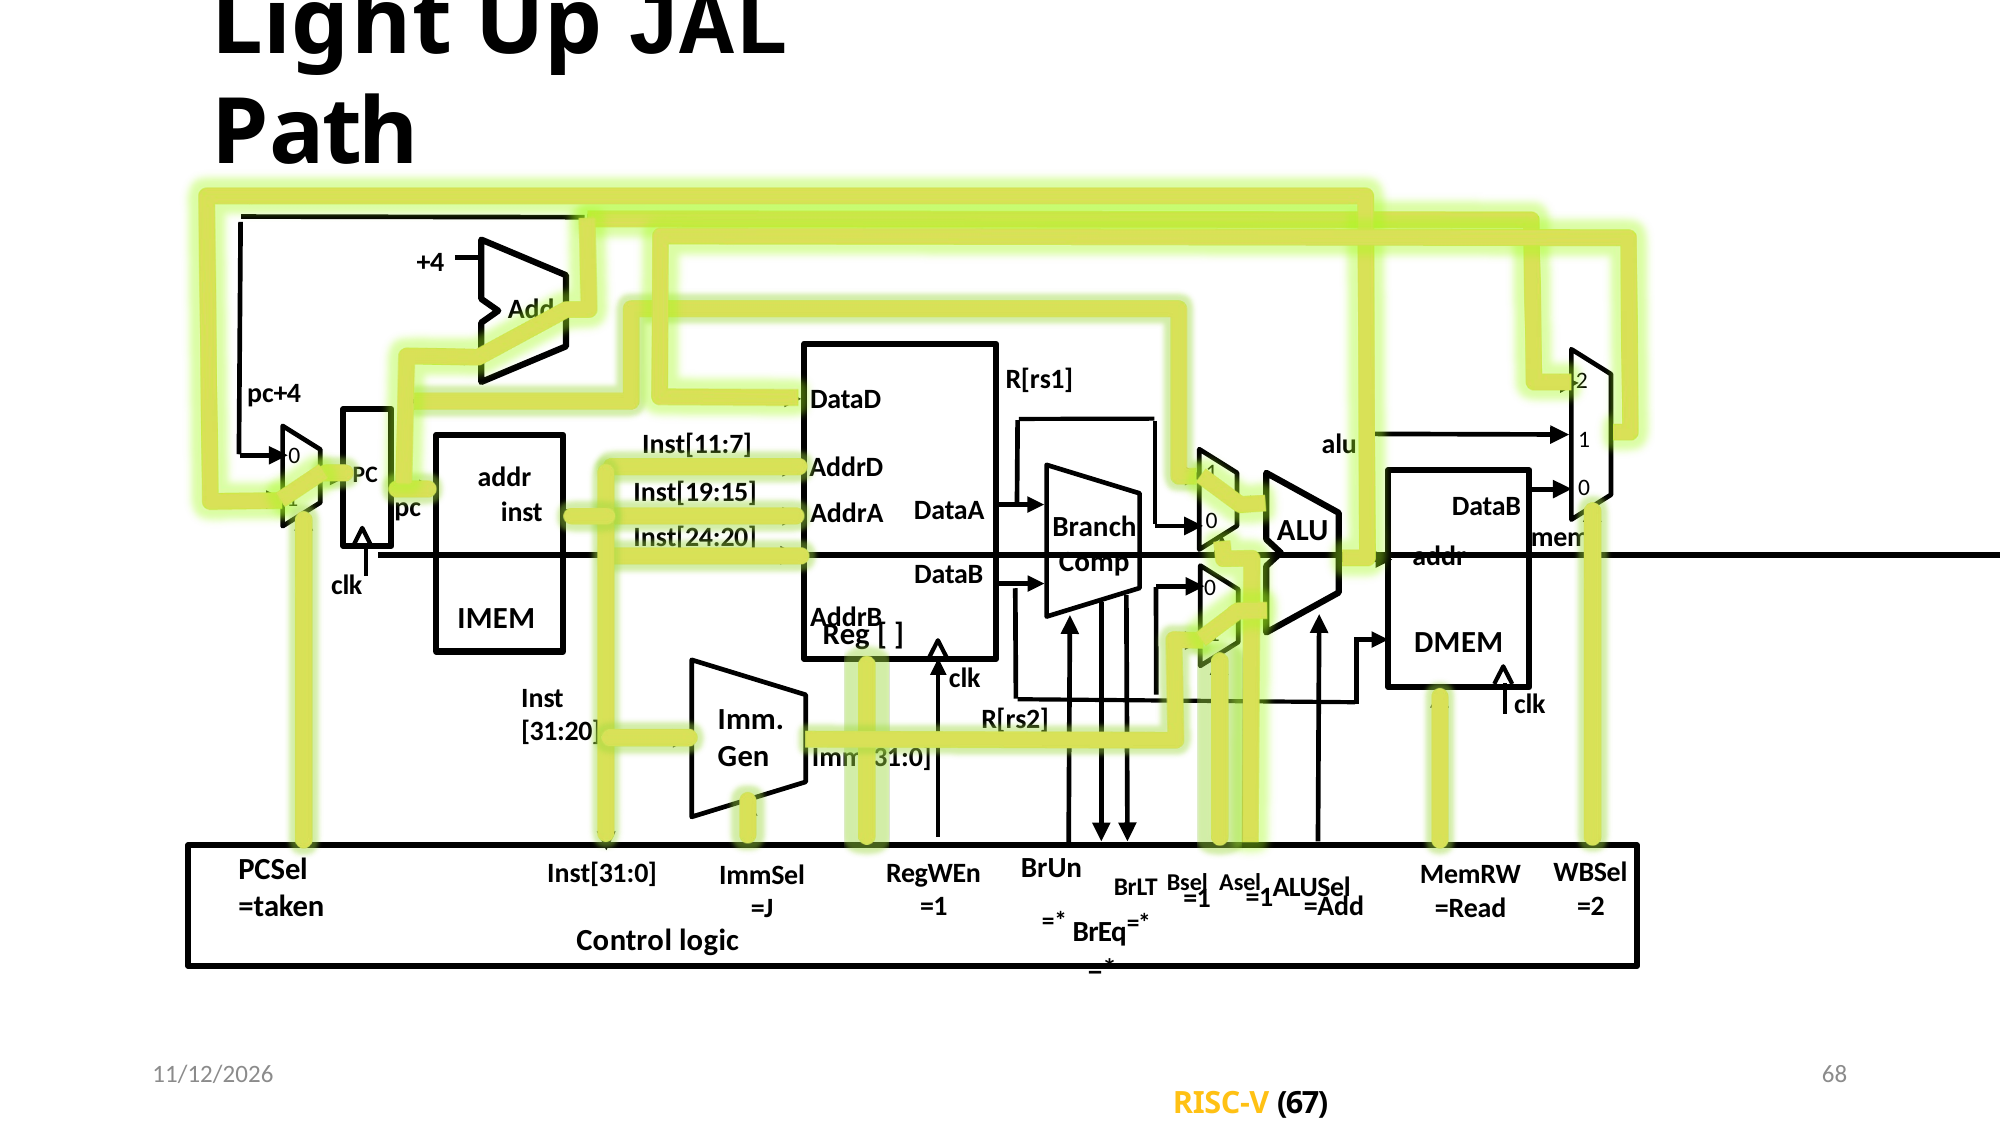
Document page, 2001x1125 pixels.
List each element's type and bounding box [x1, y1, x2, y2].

slide_number [137, 1042, 588, 1103]
slide_number [1412, 1042, 1863, 1103]
text_box [1170, 1081, 1329, 1120]
title [209, 0, 875, 164]
text_box [175, 164, 1655, 985]
